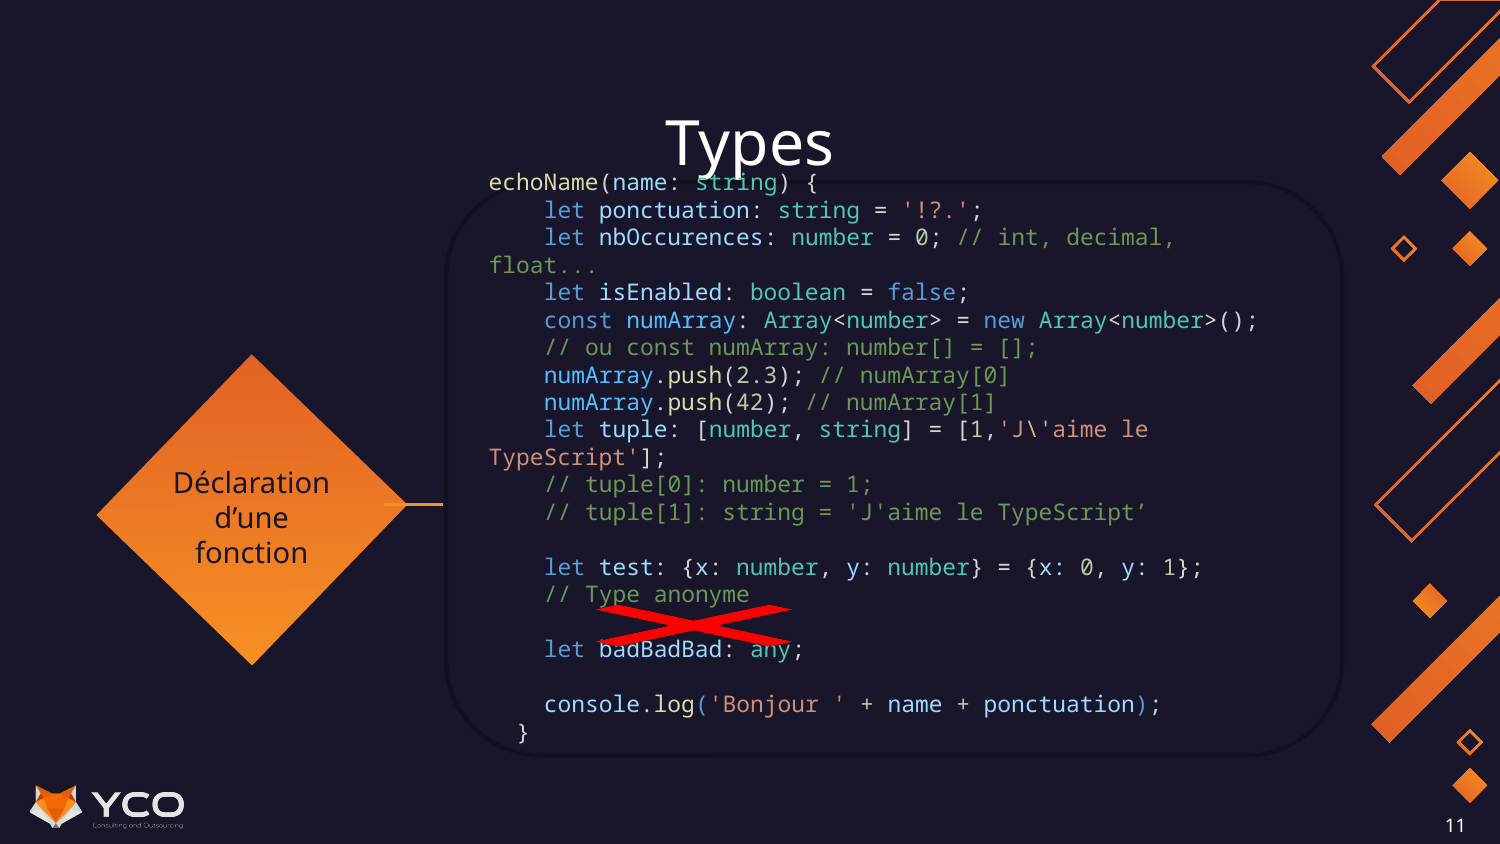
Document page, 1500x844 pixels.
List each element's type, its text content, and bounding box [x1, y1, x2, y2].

text_box [182, 598, 318, 666]
text_box [346, 445, 406, 569]
text_box Déclaration d’une fonction [157, 435, 346, 598]
title Types [98, 88, 1402, 182]
picture [558, 597, 828, 654]
text_box [96, 452, 157, 574]
text_box echoName(name: string) { let ponctuation: string = '!?.'; let nbOccurences: number = 0; // int, decimal, float... let isEnabled: boolean = false; const numArray: Array<number> = new Array<number>(); // ou const numArray: number[] = []; numArray.push(2.3); // numArray[0] numArray.push(42); // numArray[1] let tuple: [number, string] = [1,'J\'aime le TypeScript']; // tuple[0]: number = 1; // tuple[1]: string = 'J'aime le TypeScript’ let test: {x: number, y: number} = {x: 0, y: 1}; // Type anonyme let badBadBad: any; console.log('Bonjour ' + name + ponctuation); } [443, 179, 1345, 758]
picture [29, 785, 184, 829]
text_box [173, 354, 336, 435]
